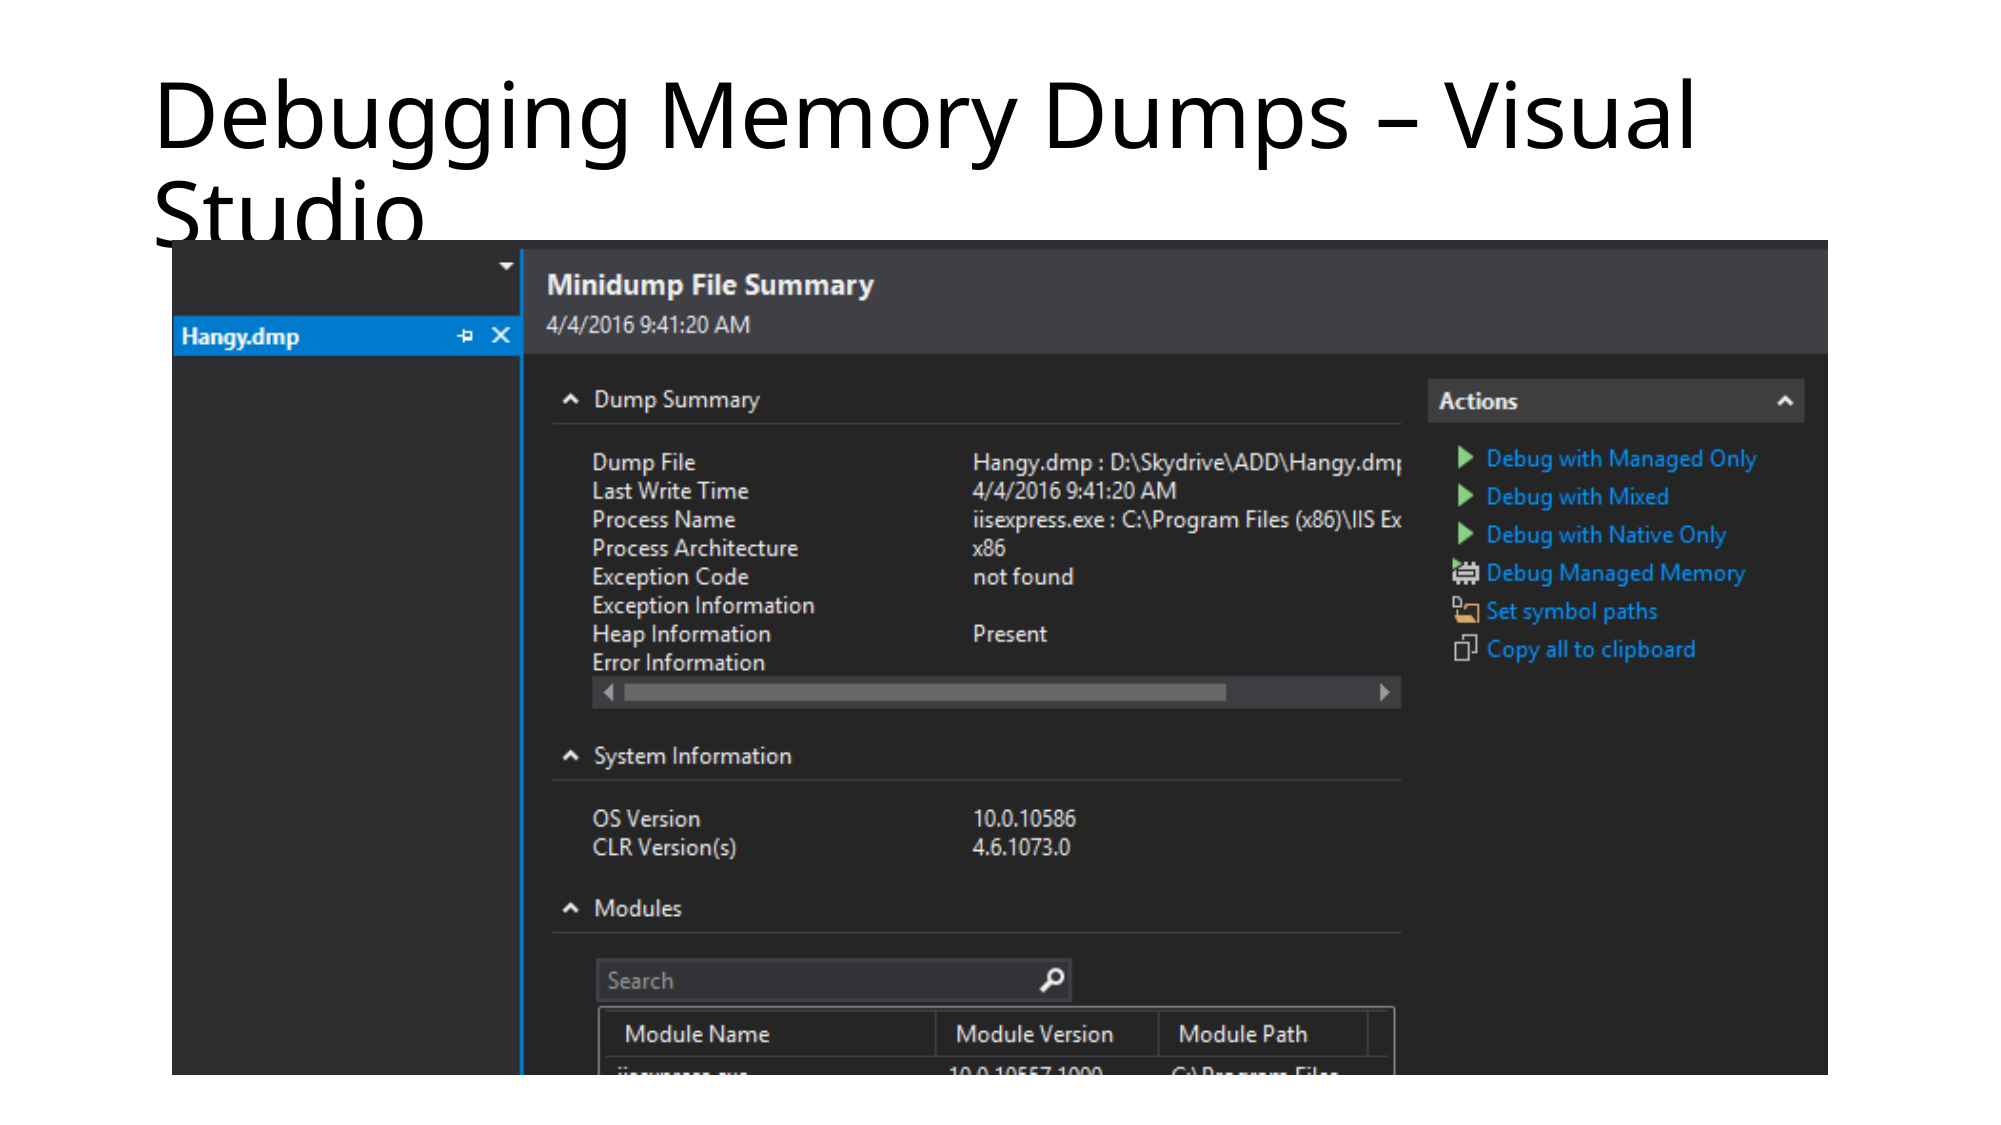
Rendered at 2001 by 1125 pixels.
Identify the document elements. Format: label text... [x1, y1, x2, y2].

title Debugging Memory Dumps – Visual Studio [137, 59, 1863, 278]
picture [171, 240, 1828, 1075]
